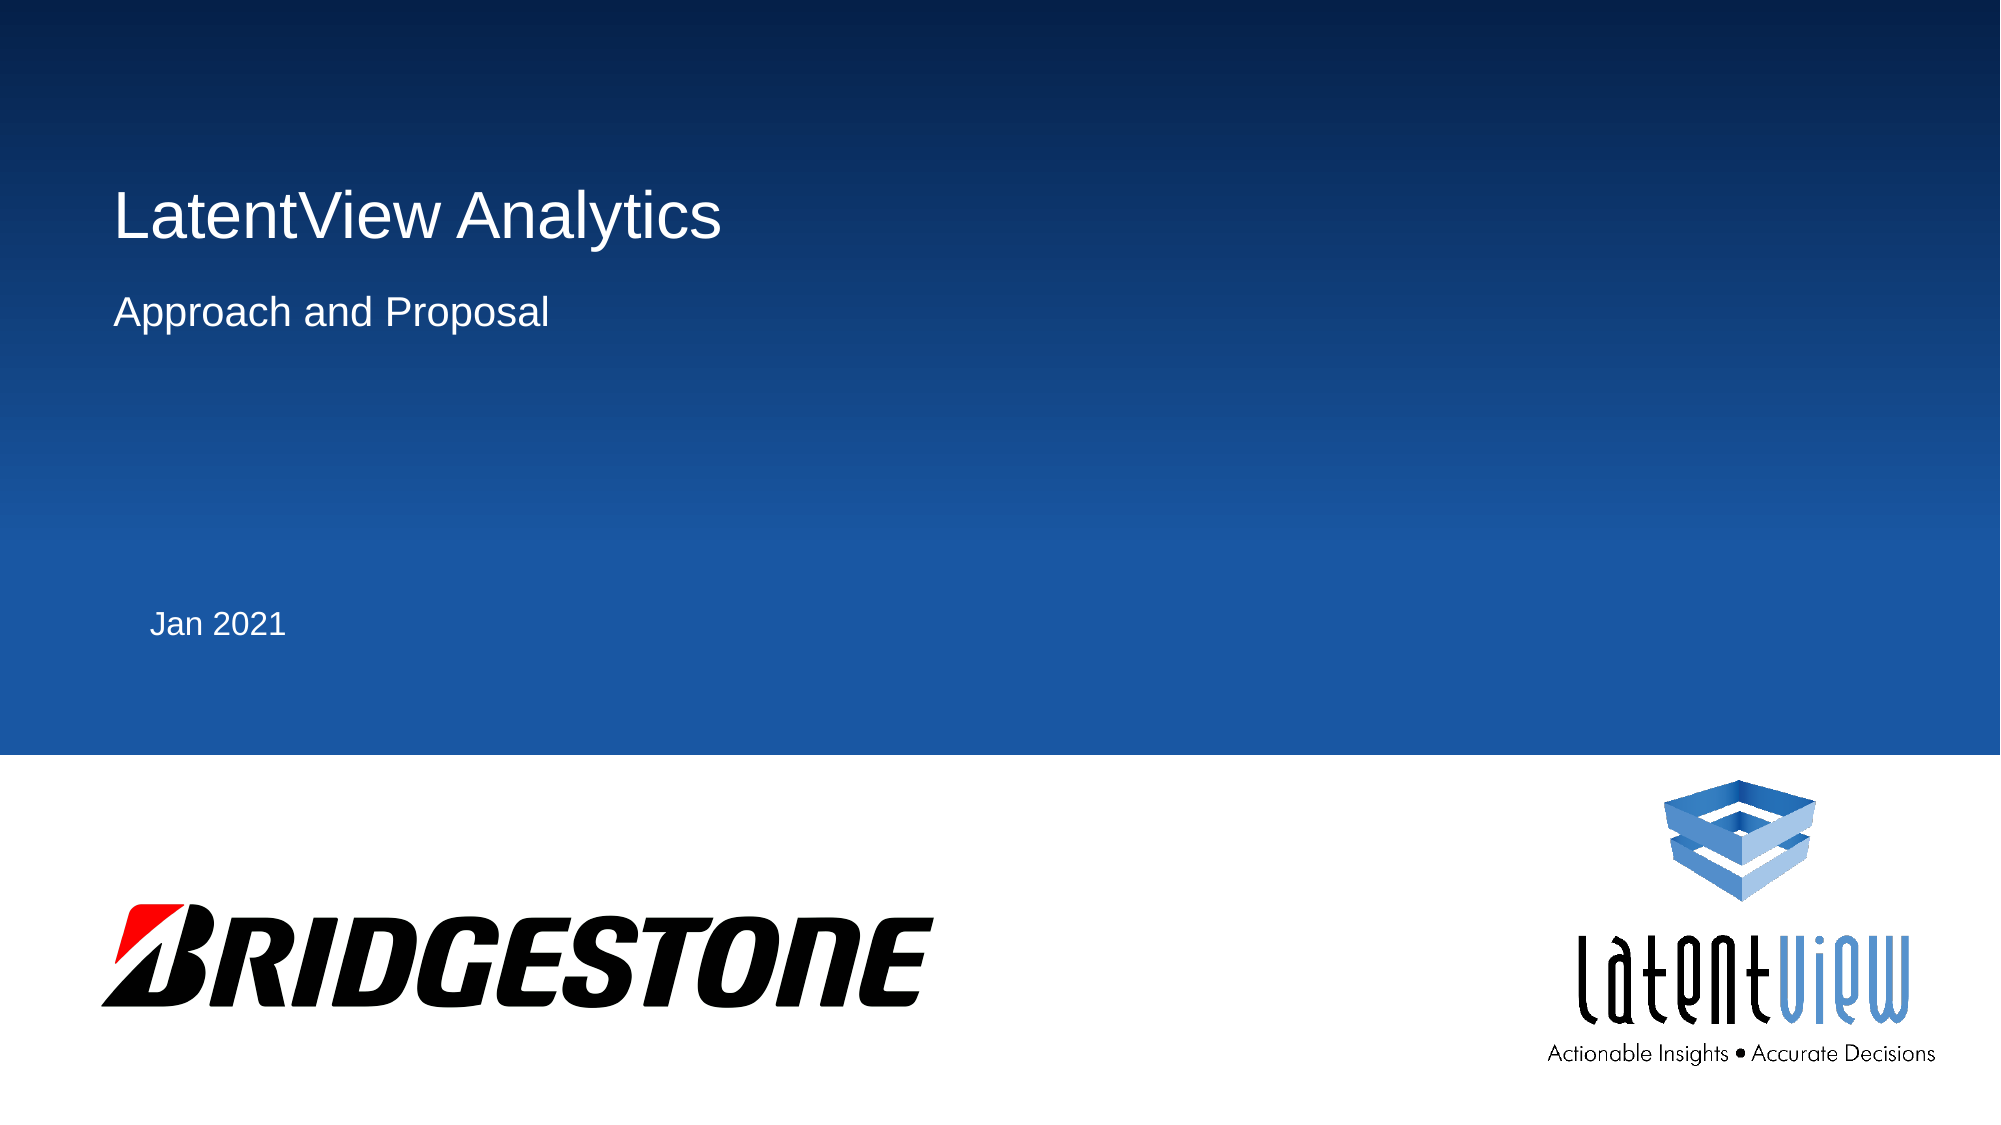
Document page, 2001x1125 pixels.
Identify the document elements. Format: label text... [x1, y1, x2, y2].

text_box Approach and Proposal [98, 277, 1568, 343]
list Jan 2021 [134, 587, 568, 658]
picture [1486, 741, 2000, 1105]
picture [98, 901, 937, 1011]
title LatentView Analytics [98, 122, 1568, 277]
